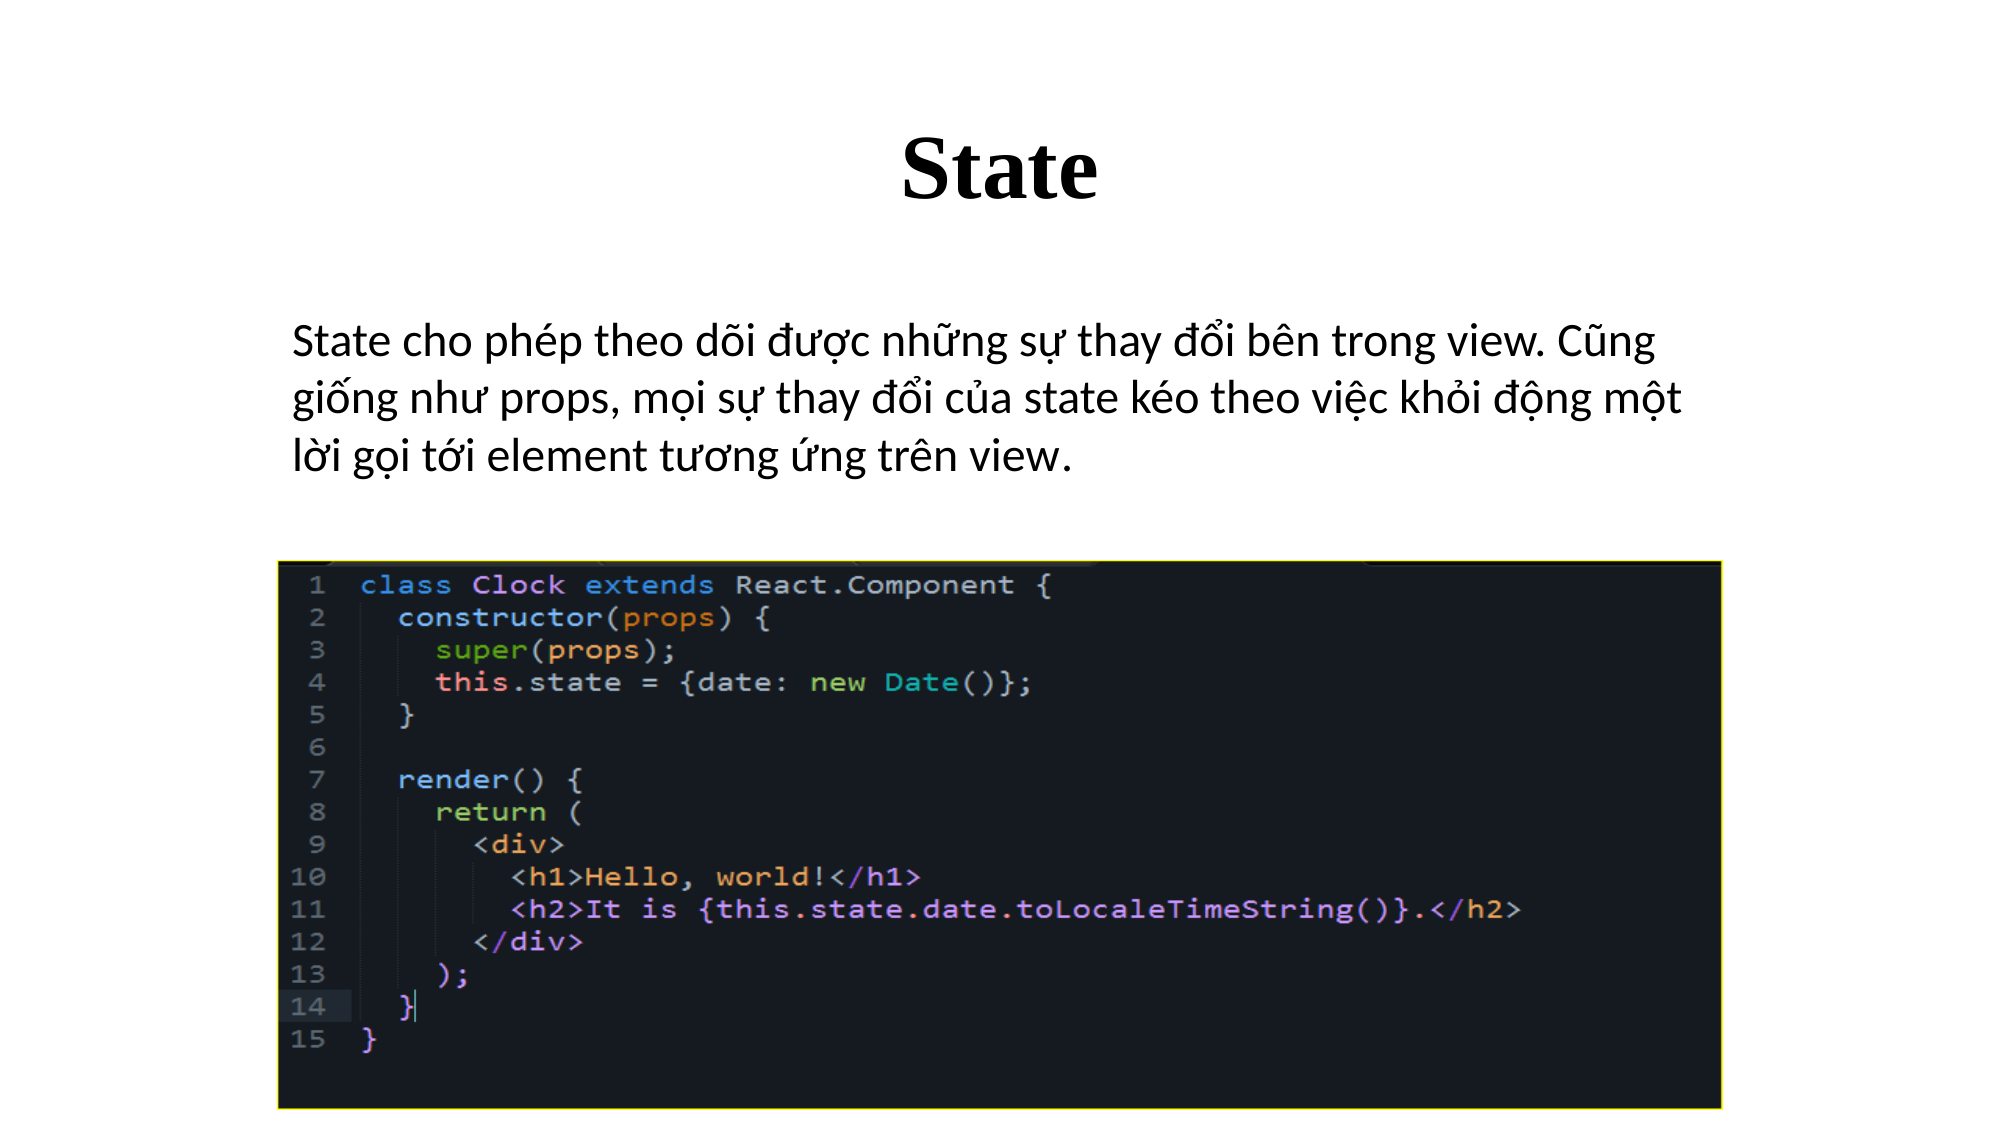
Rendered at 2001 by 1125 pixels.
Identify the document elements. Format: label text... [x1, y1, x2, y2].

text_box State cho phép theo dõi được những sự thay đổi bên trong view. Cũng giống như props, mọi sự thay đổi của state kéo theo việc khỏi động một lời gọi tới element tương ứng trên view. [277, 301, 1740, 489]
picture [277, 560, 1723, 1110]
title State [137, 59, 1863, 278]
